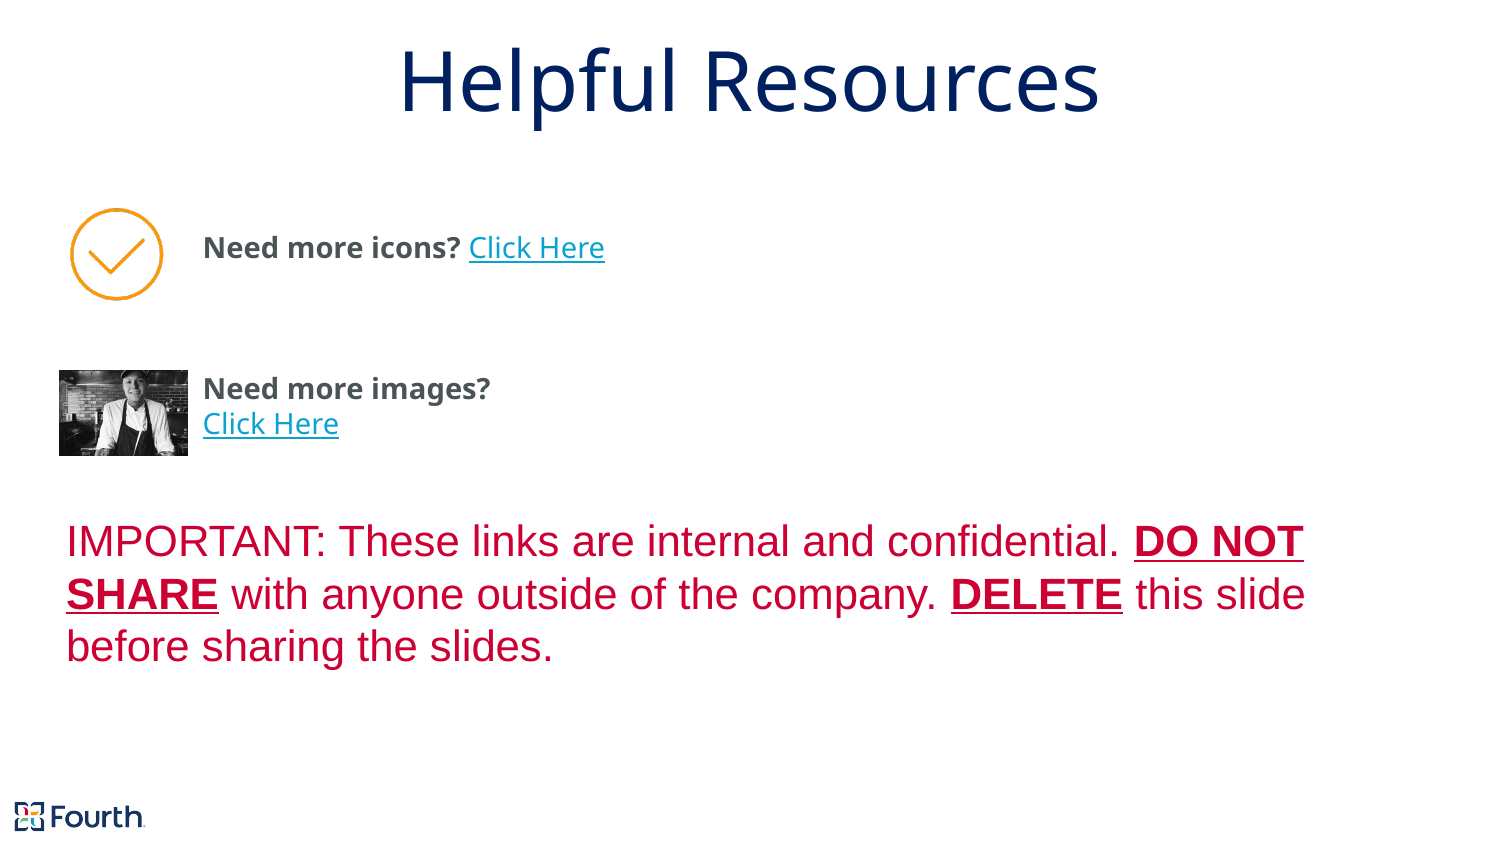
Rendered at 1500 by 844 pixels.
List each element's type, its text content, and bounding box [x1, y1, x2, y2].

text_box IMPORTANT: These links are internal and confidential. DO NOT SHARE with anyone outside of the company. DELETE this slide before sharing the slides. [51, 498, 1426, 666]
picture [37, 370, 189, 456]
picture [14, 801, 146, 832]
list Need more icons? Click Here Need more images? Click Here [187, 214, 1449, 469]
picture [66, 204, 167, 305]
title Helpful Resources [51, 21, 1449, 134]
